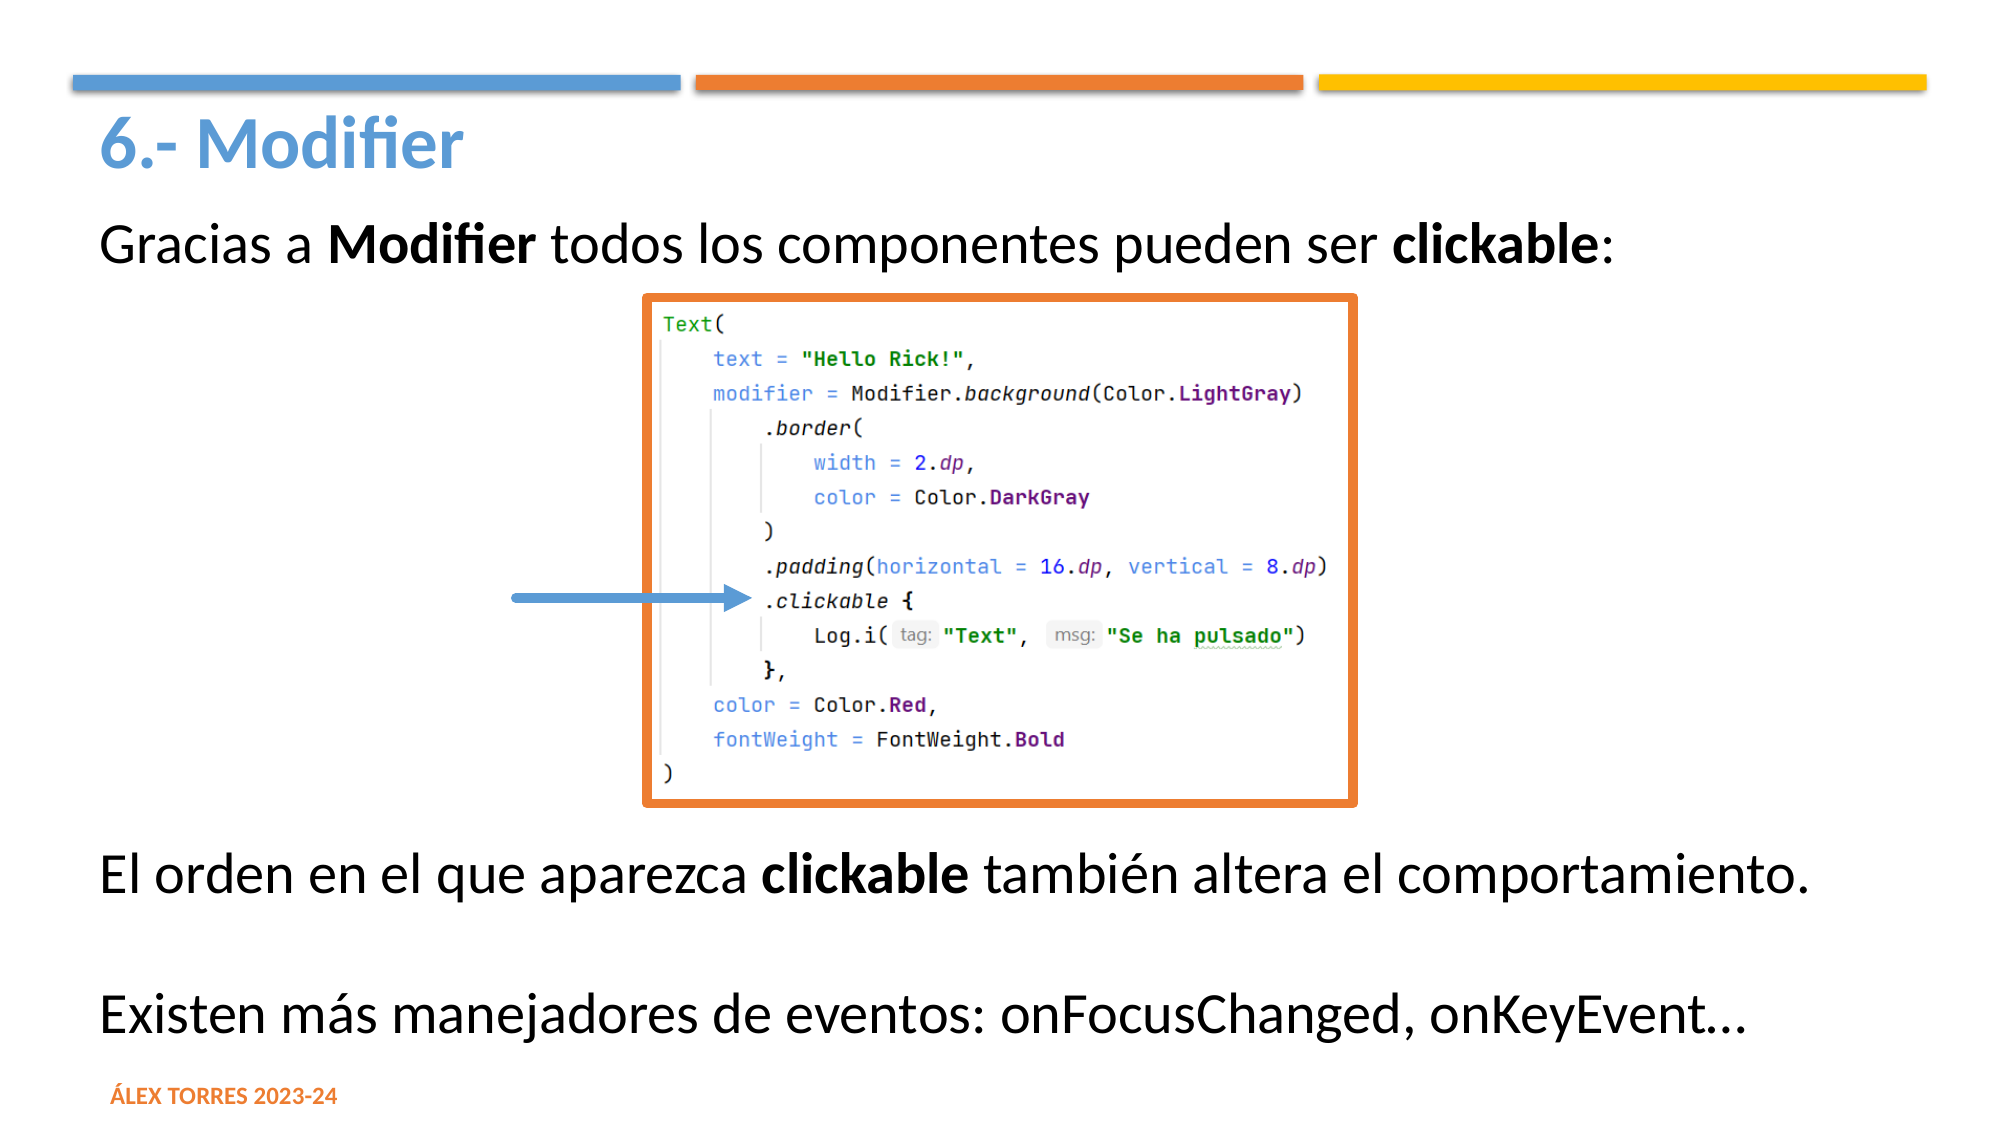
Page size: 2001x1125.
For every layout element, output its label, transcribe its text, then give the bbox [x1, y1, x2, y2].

text_box Gracias a Modifier todos los componentes pueden ser clickable: El orden en el que aparezca clickable también altera el comportamiento. Existen más manejadores de eventos: onFocusChanged, onKeyEvent… [85, 190, 1915, 1074]
picture [651, 301, 1349, 800]
text_box 6.- Modifier [85, 78, 1915, 188]
